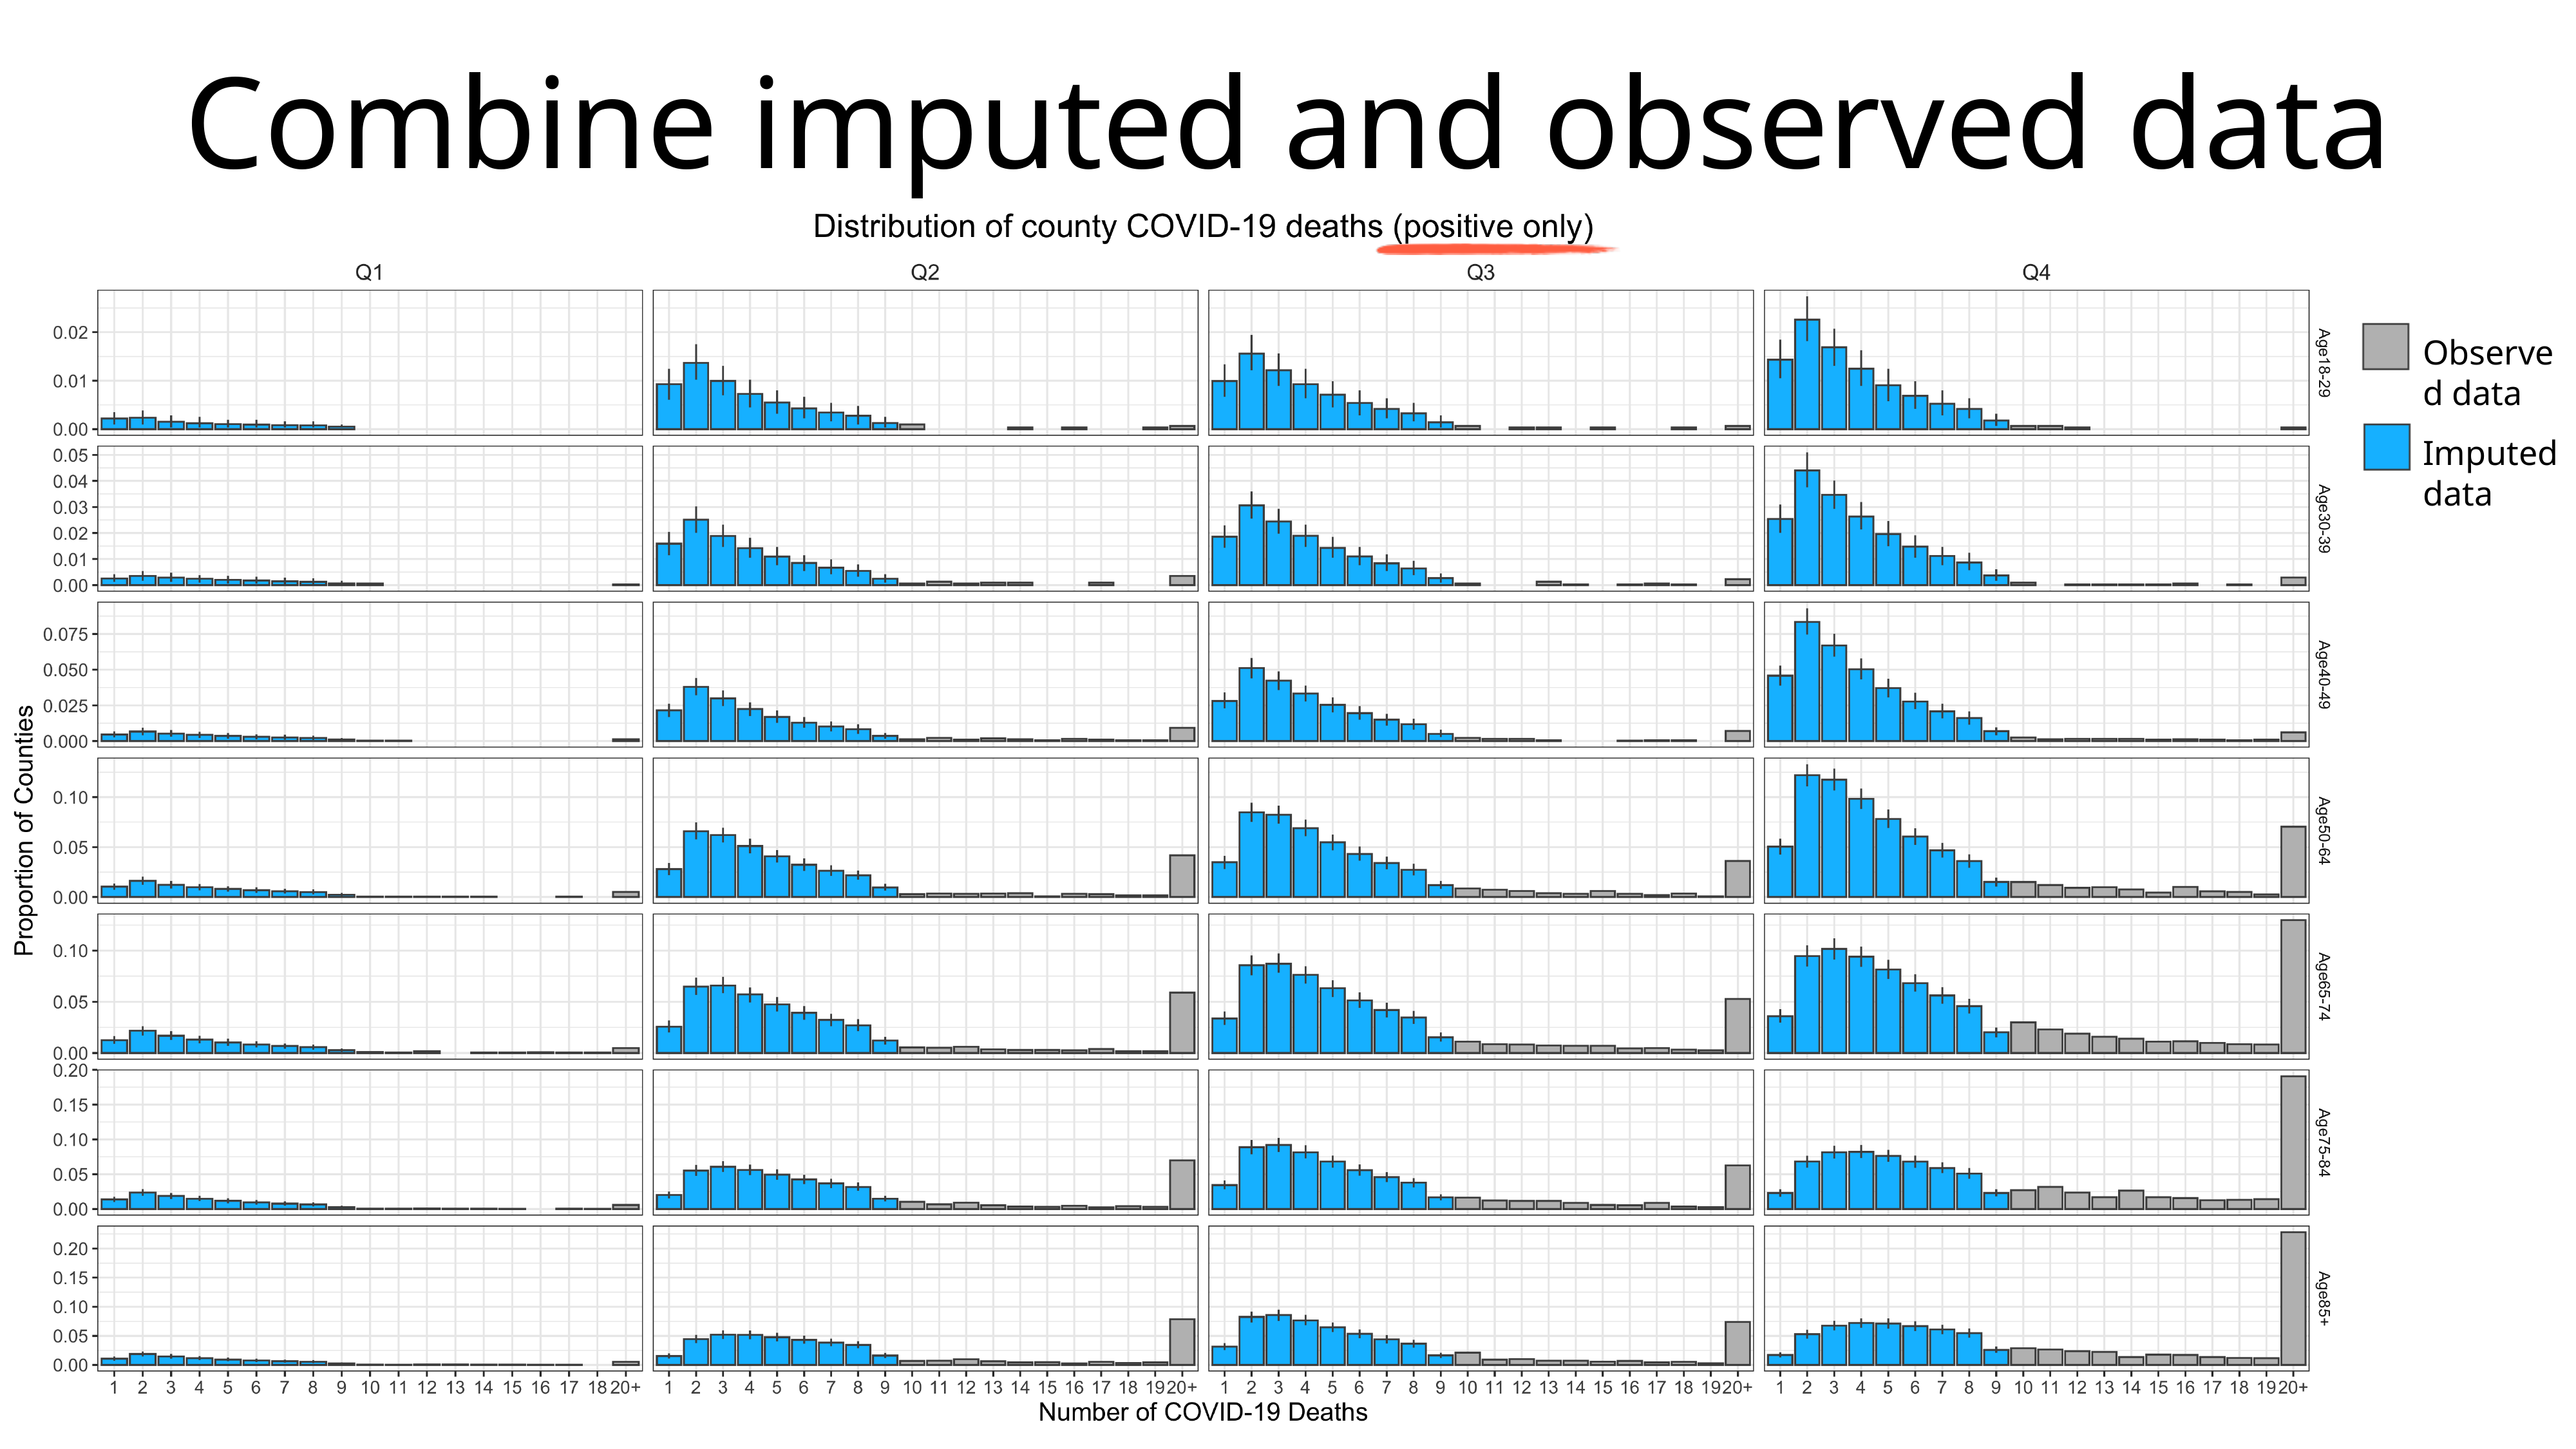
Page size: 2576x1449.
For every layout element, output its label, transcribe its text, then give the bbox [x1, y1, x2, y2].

picture [5, 203, 2350, 1434]
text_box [2350, 299, 2571, 519]
title Combine imputed and observed data [84, 37, 2493, 199]
